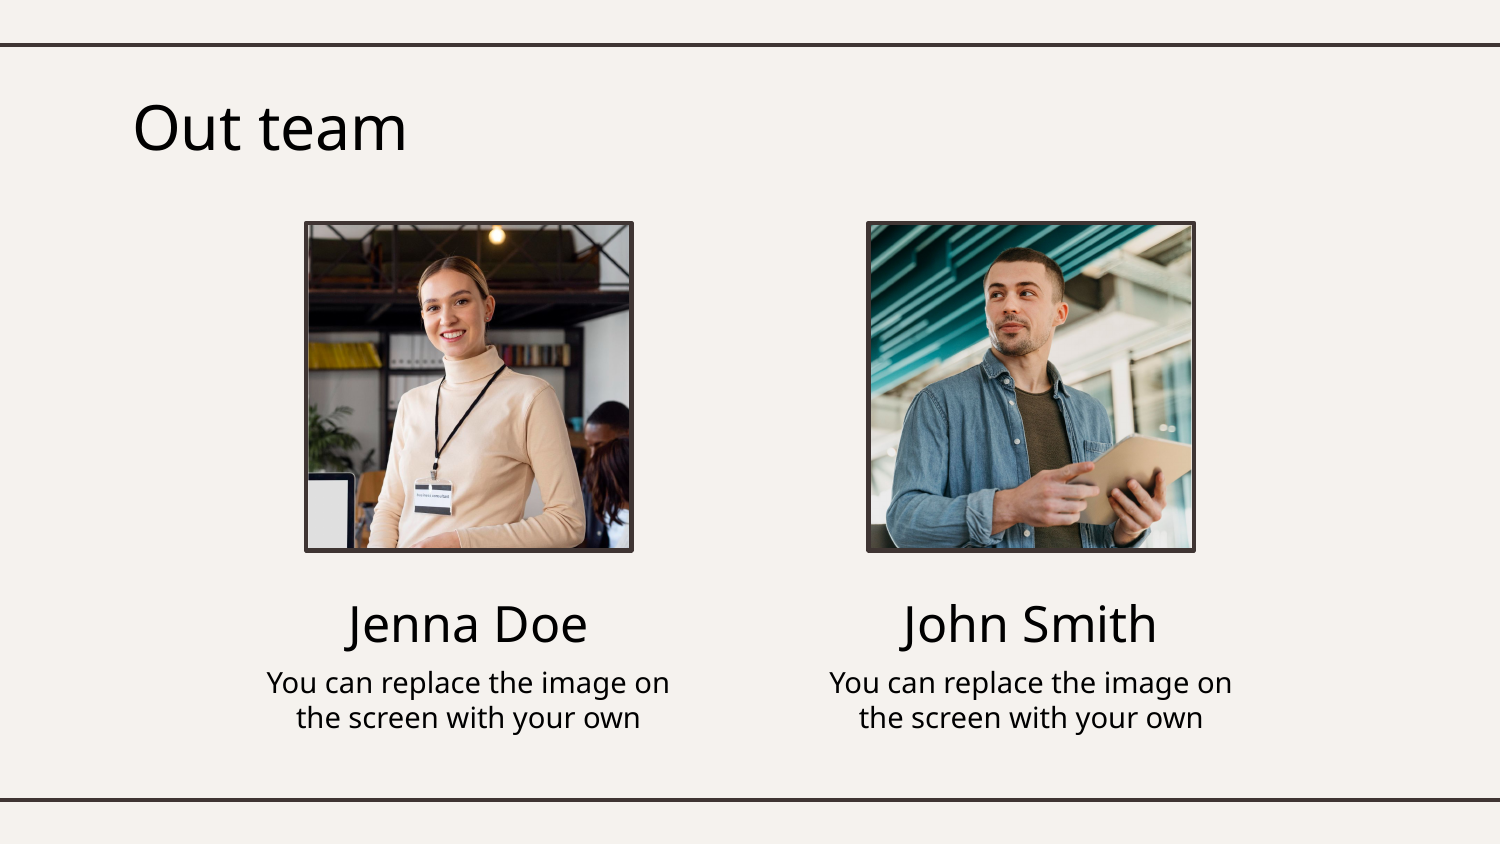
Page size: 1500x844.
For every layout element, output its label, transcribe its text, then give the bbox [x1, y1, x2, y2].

picture [308, 225, 630, 549]
picture [870, 225, 1192, 549]
title Out team [116, 72, 565, 167]
subtitle You can replace the image on the screen with your own [790, 649, 1273, 756]
subtitle Jenna Doe [227, 593, 710, 652]
subtitle You can replace the image on the screen with your own [227, 652, 710, 756]
subtitle John Smith [790, 593, 1273, 649]
